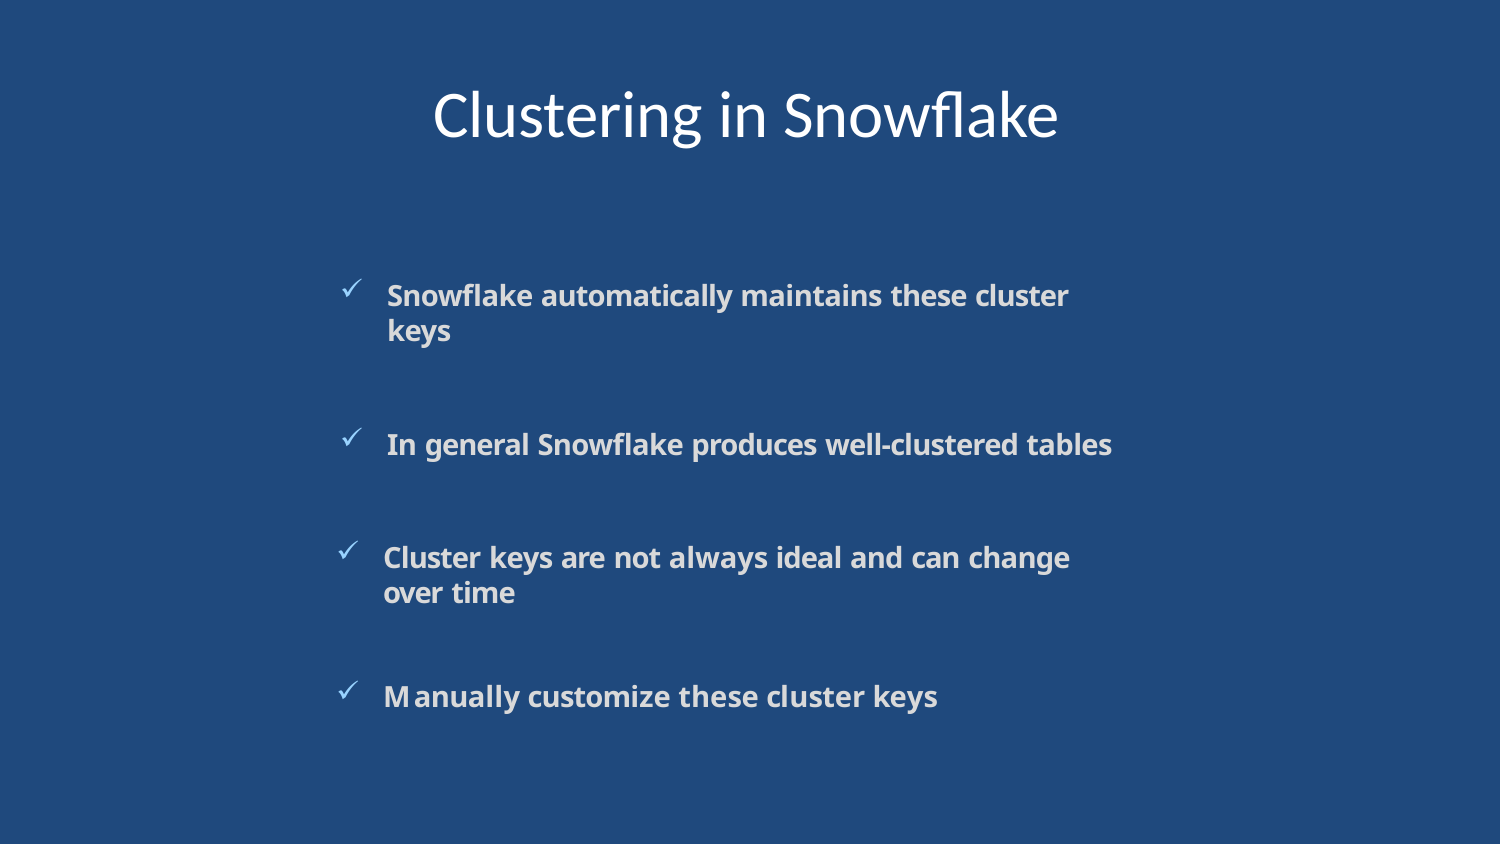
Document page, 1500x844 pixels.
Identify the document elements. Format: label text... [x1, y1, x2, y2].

title Clustering in Snowflake [431, 68, 1069, 212]
text_box Snowflake automatically maintains these cluster keys In general Snowflake produces well-clustered tables Cluster keys are not always ideal and can change over time Manually customize these cluster keys [334, 274, 1126, 714]
